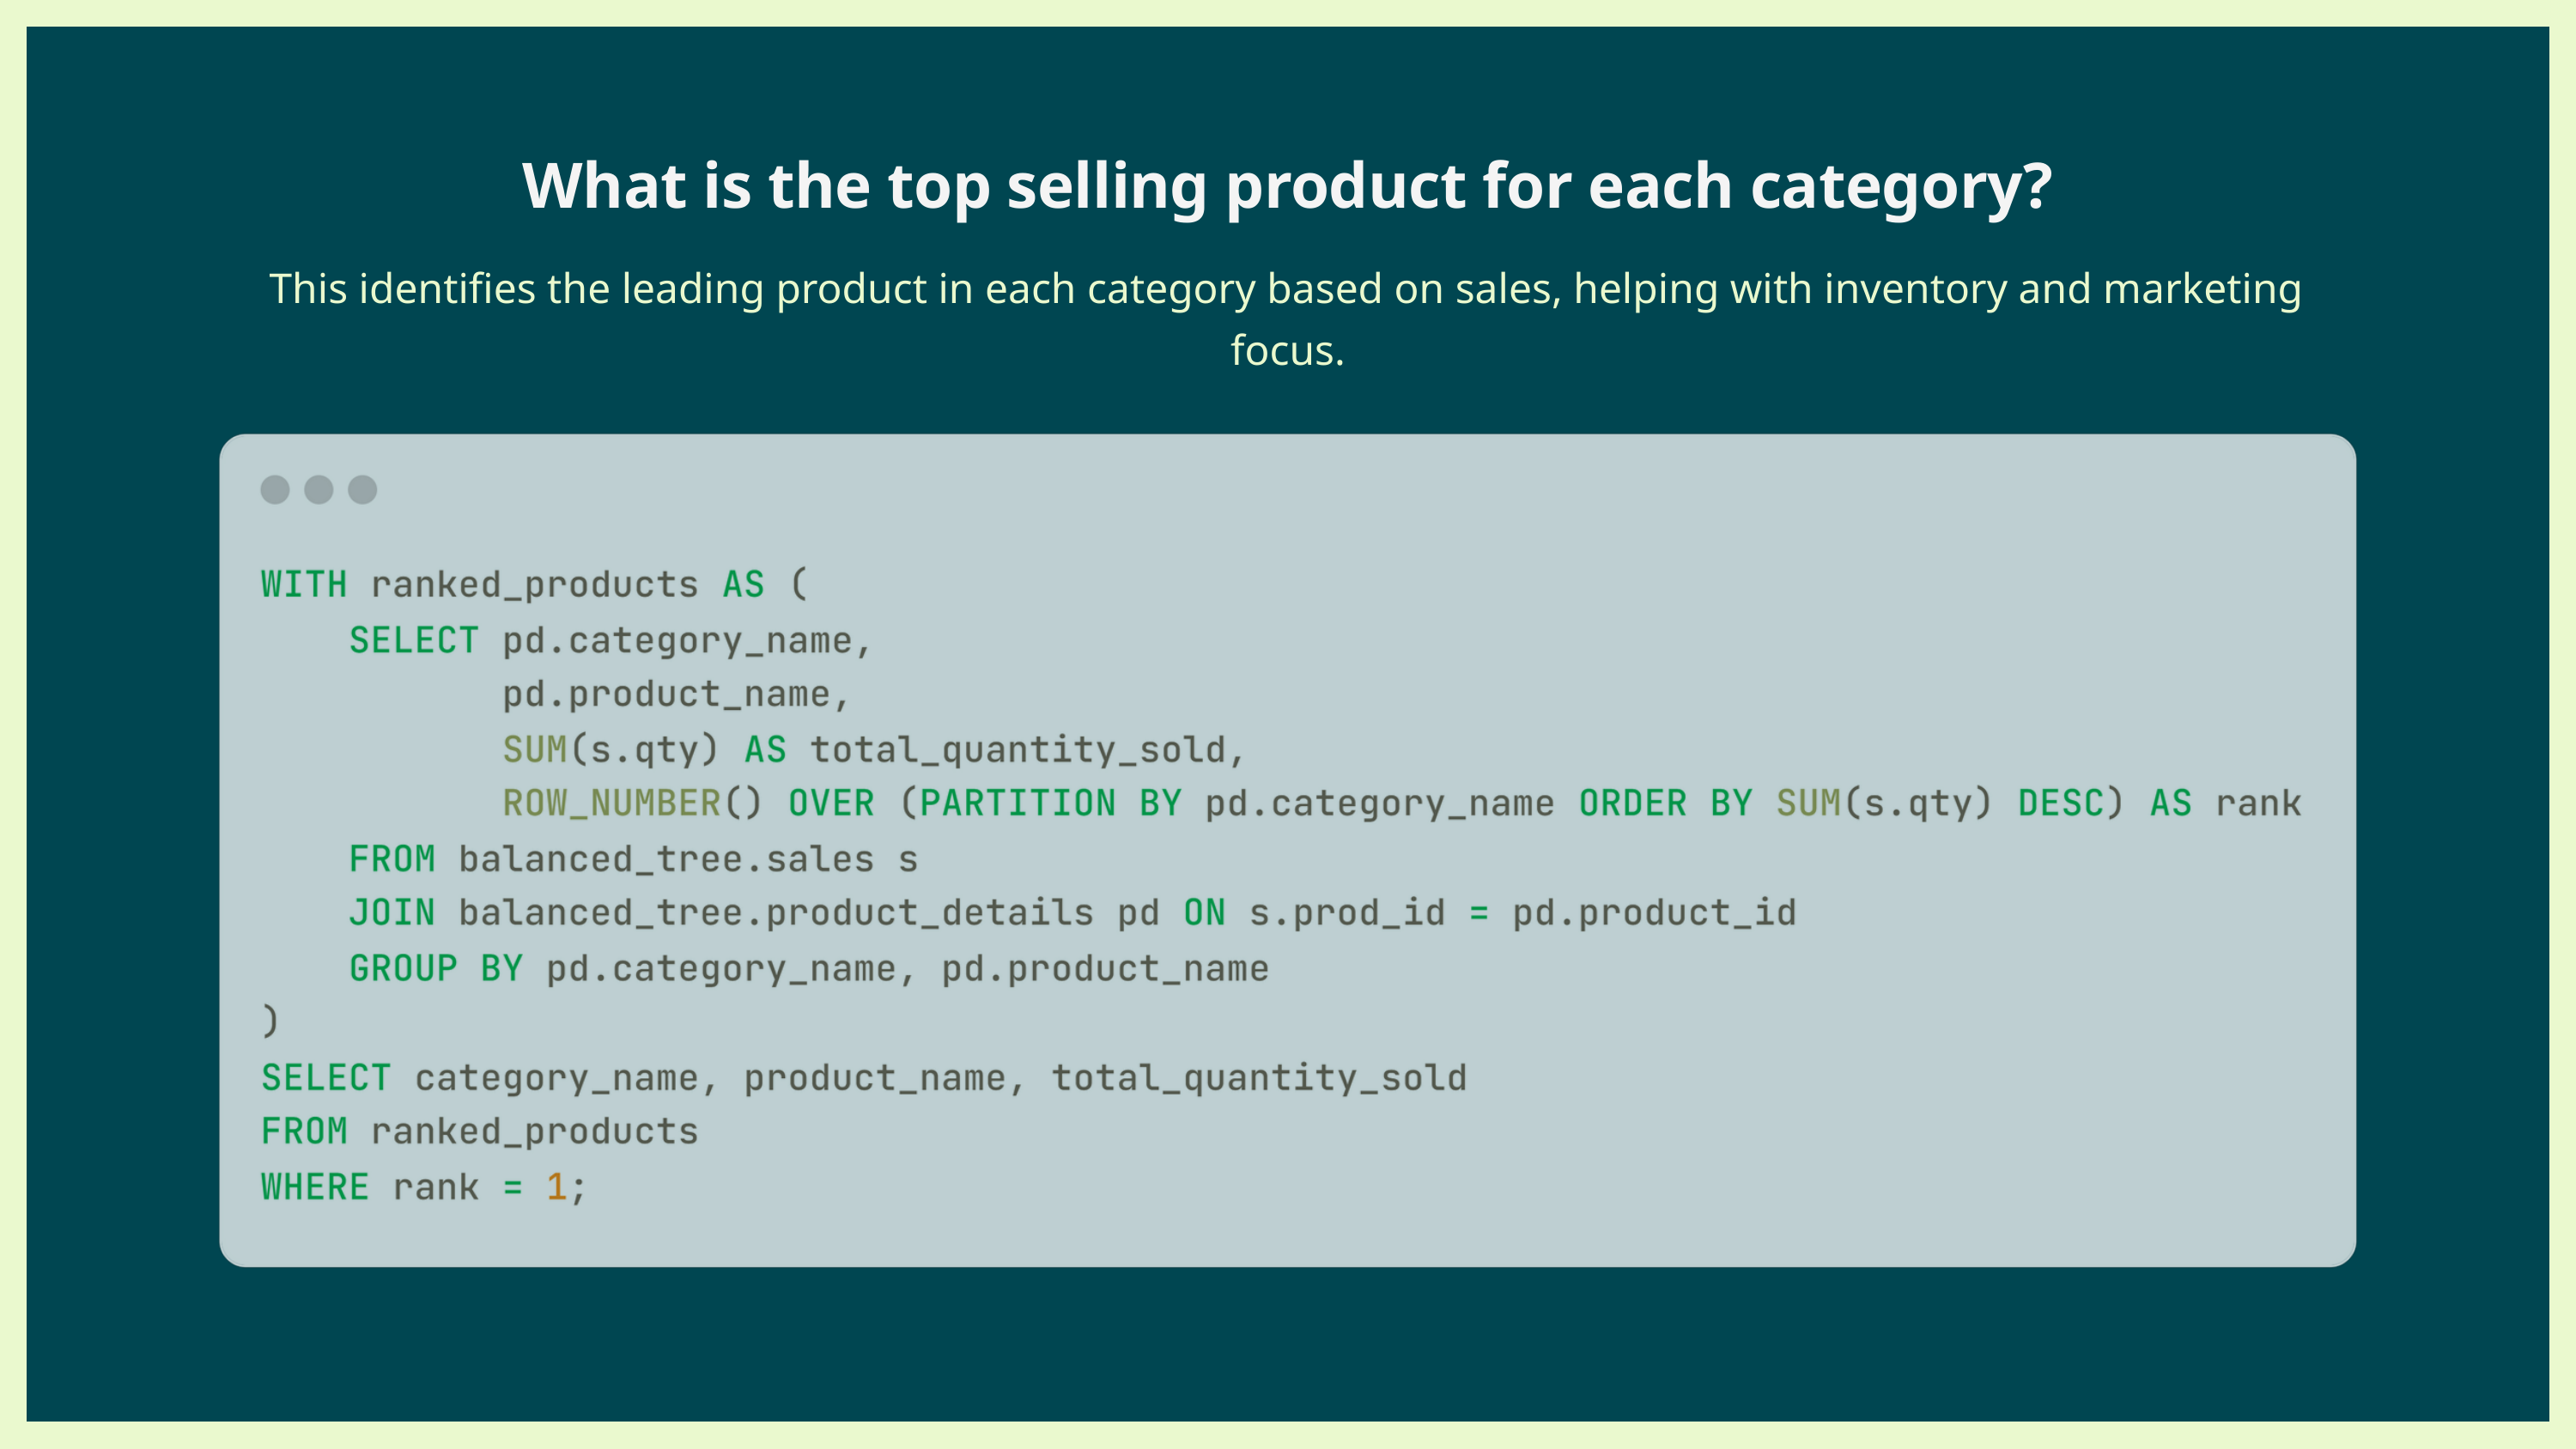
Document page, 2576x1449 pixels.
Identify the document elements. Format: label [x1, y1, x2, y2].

text_box [0, 0, 2576, 1449]
